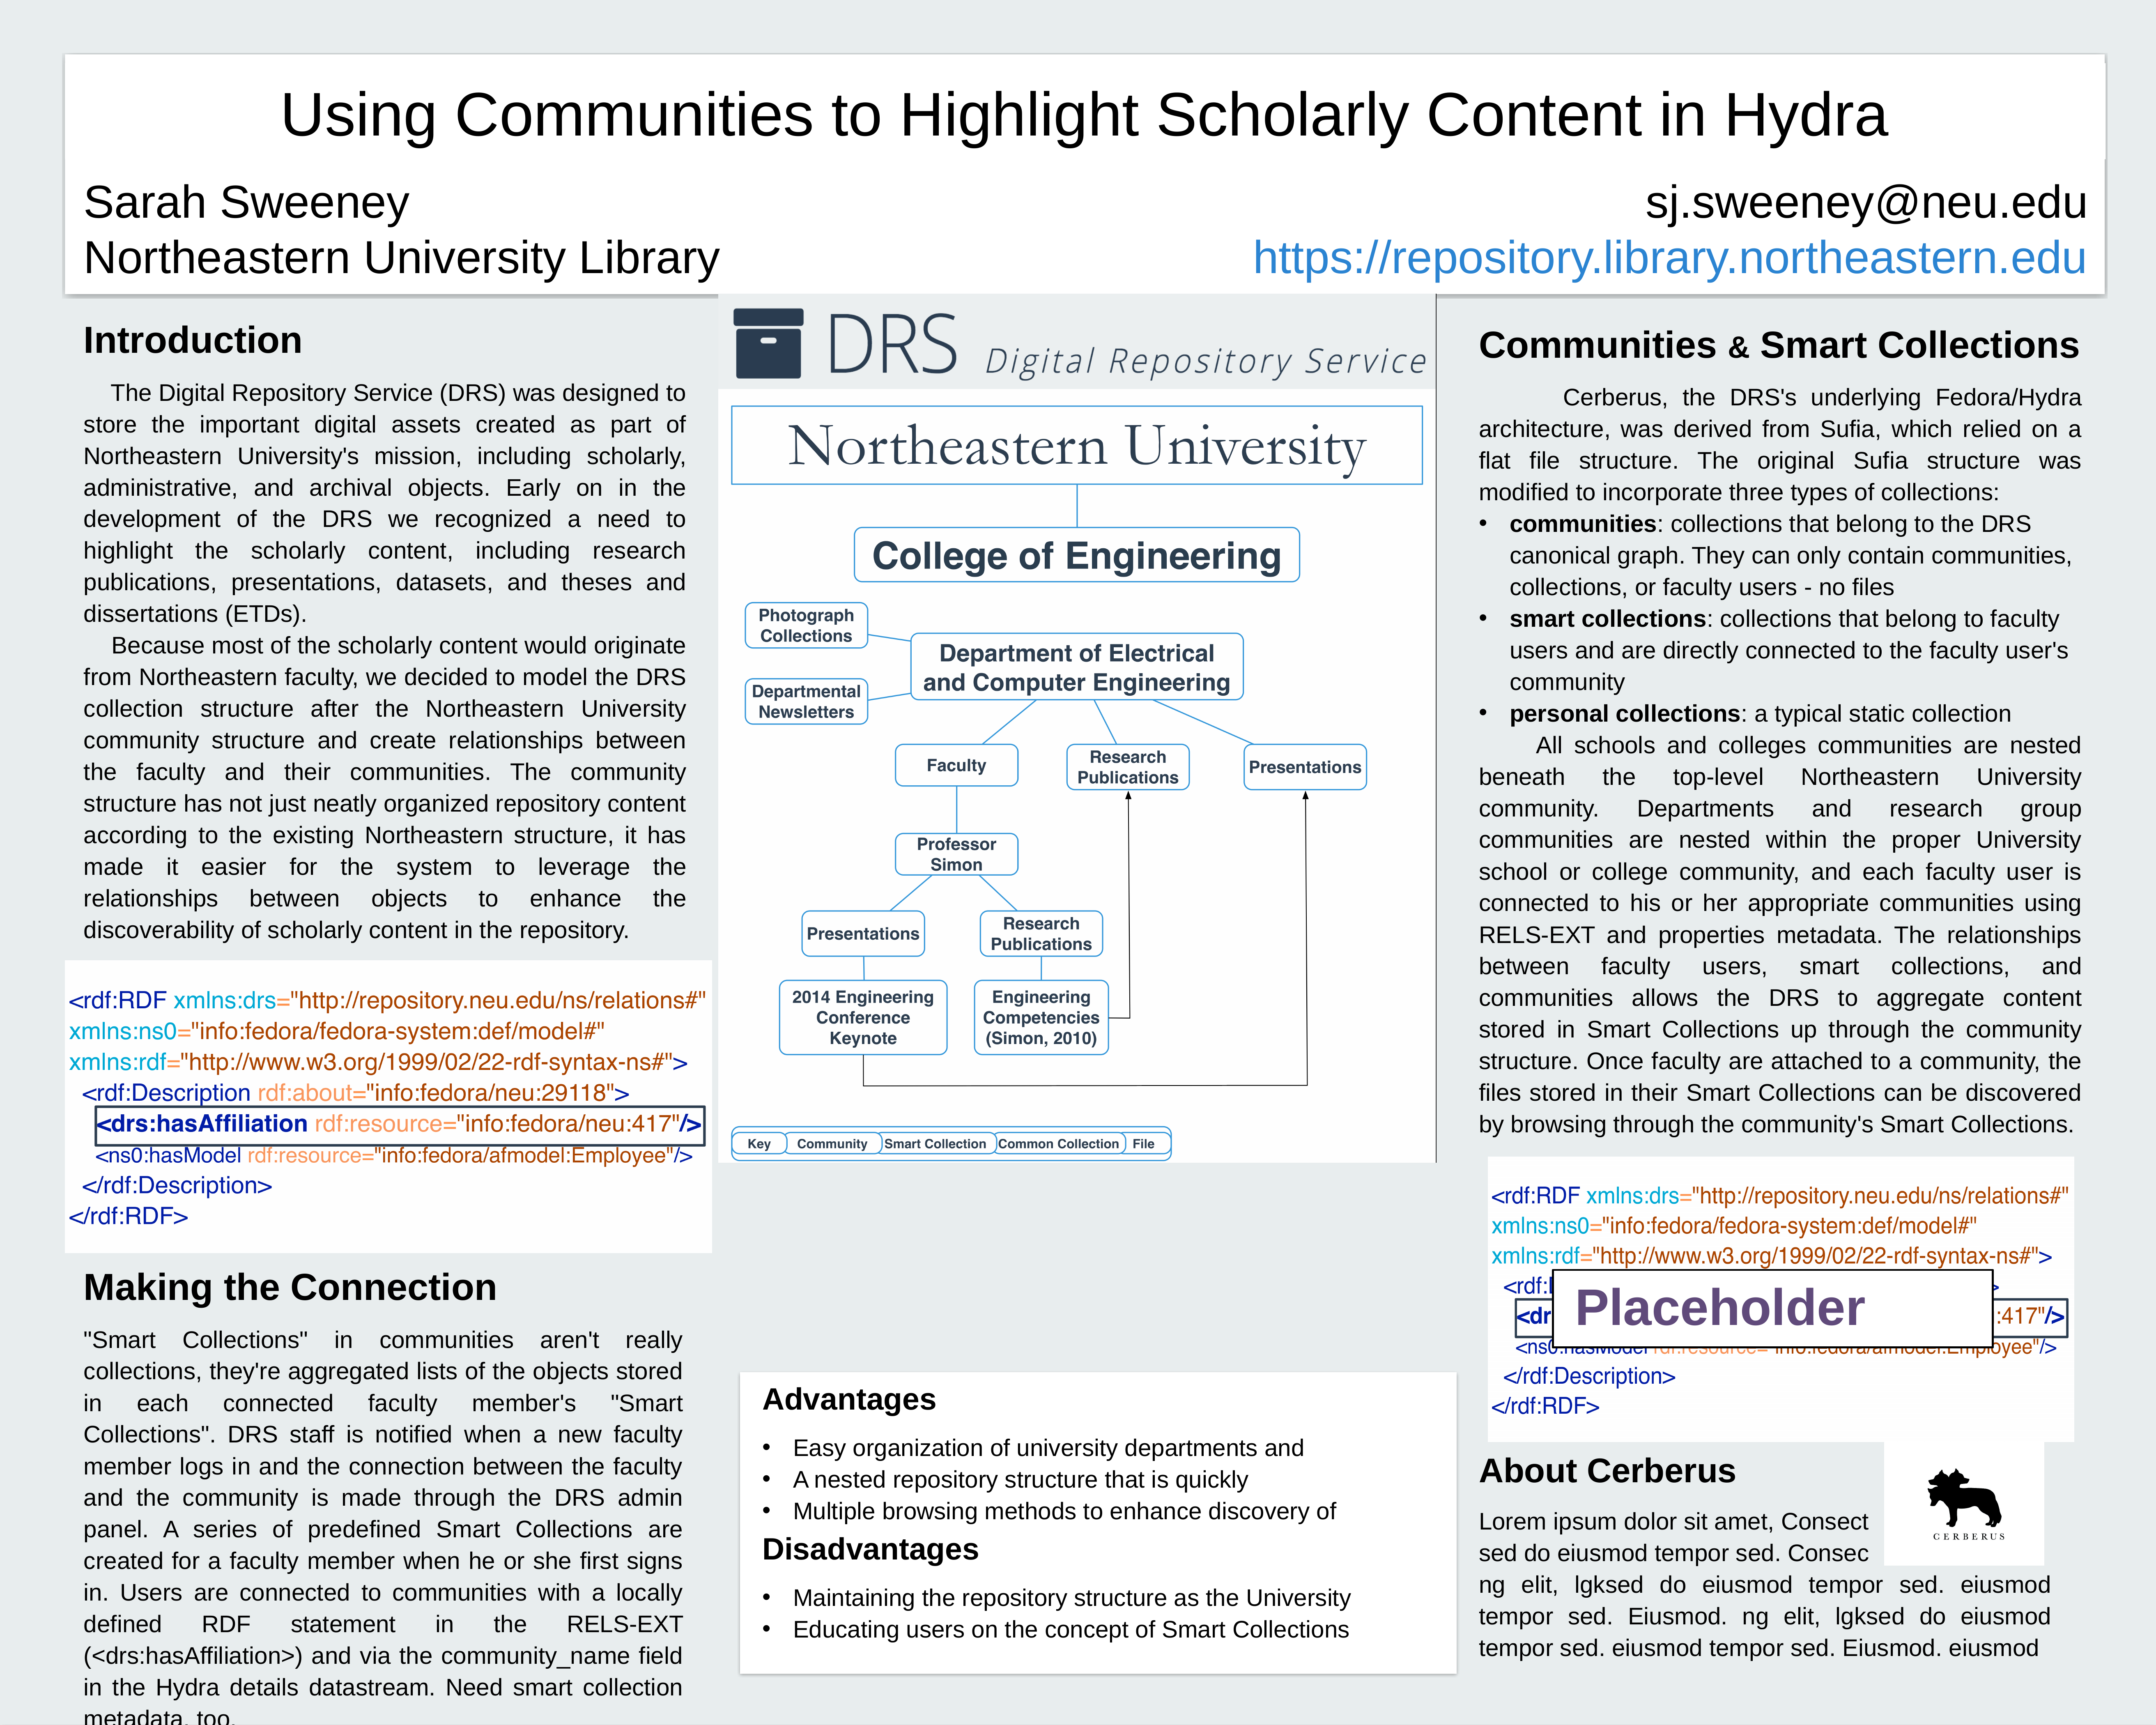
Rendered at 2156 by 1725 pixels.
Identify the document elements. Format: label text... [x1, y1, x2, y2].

text_box [0, 0, 2156, 1725]
text_box Using Communities to Highlight Scholarly Content in Hydra [65, 63, 2106, 159]
text_box [740, 1372, 1457, 1674]
text_box Advantages Easy organization of university departments and A nested repository structure that is quickly Multiple browsing methods to enhance discovery of Disadvantages Maintaining the repository structure as the University Educating users on the concept of Smart Collections [740, 1372, 1457, 1654]
text_box Introduction The Digital Repository Service (DRS) was designed to store the important digital assets created as part of Northeastern University's mission, including scholarly, administrative, and archival objects. Early on in the development of the DRS we recognized a need to highlight the scholarly content, including research publications, presentations, datasets, and theses and dissertations (ETDs). Because most of the scholarly content would originate from Northeastern faculty, we decided to model the DRS collection structure after the Northeastern University community structure and create relationships between the faculty and their communities. The community structure has not just neatly organized repository content according to the existing Northeastern structure, it has made it easier for the system to leverage the relationships between objects to enhance the discoverability of scholarly content in the repository. [62, 309, 710, 954]
picture [718, 294, 1437, 1163]
picture [65, 960, 712, 1253]
text_box About Cerberus Lorem ipsum dolor sit amet, Consect sed do eiusmod tempor sed. Consec ng elit, lgksed do eiusmod tempor sed. eiusmod tempor sed. Eiusmod. ng elit, lgksed do eiusmod tempor sed. eiusmod tempor sed. Eiusmod. eiusmod [1456, 1442, 2074, 1672]
text_box [65, 54, 2105, 63]
picture [1487, 1157, 2074, 1566]
text_box Sarah Sweeney Northeastern University Library [62, 160, 878, 294]
text_box Communities & Smart Collections Cerberus, the DRS's underlying Fedora/Hydra architecture, was derived from Sufia, which relied on a flat file structure. The original Sufia structure was modified to incorporate three types of collections: communities: collections that belong to the DRS canonical graph. They can only contain communities, collections, or faculty users - no files smart collections: collections that belong to faculty users and are directly connected to the faculty user's community personal collections: a typical static collection All schools and colleges communities are nested beneath the top-level Northeastern University community. Departments and research group communities are nested within the proper University school or college community, and each faculty user is connected to his or her appropriate communities using RELS-EXT and properties metadata. The relationships between faculty users, smart collections, and communities allows the DRS to aggregate content stored in Smart Collections up through the community structure. Once faculty are attached to a community, the files stored in their Smart Collections can be discovered by browsing through the community's Smart Collections. [1457, 314, 2105, 1149]
text_box Making the Connection "Smart Collections" in communities aren't really collections, they're aggregated lists of the objects stored in each connected faculty member's "Smart Collections". DRS staff is notified when a new faculty member logs in and the connection between the faculty and the community is made through the DRS admin panel. A series of predefined Smart Collections are created for a faculty member when he or she first signs in. Users are connected to communities with a locally defined RDF statement in the RELS-EXT (<drs:hasAffiliation>) and via the community_name field in the Hydra details datastream. Need smart collection metadata, too. [61, 1256, 706, 1725]
text_box sj.sweeney@neu.edu https://repository.library.northeastern.edu [878, 160, 2110, 294]
